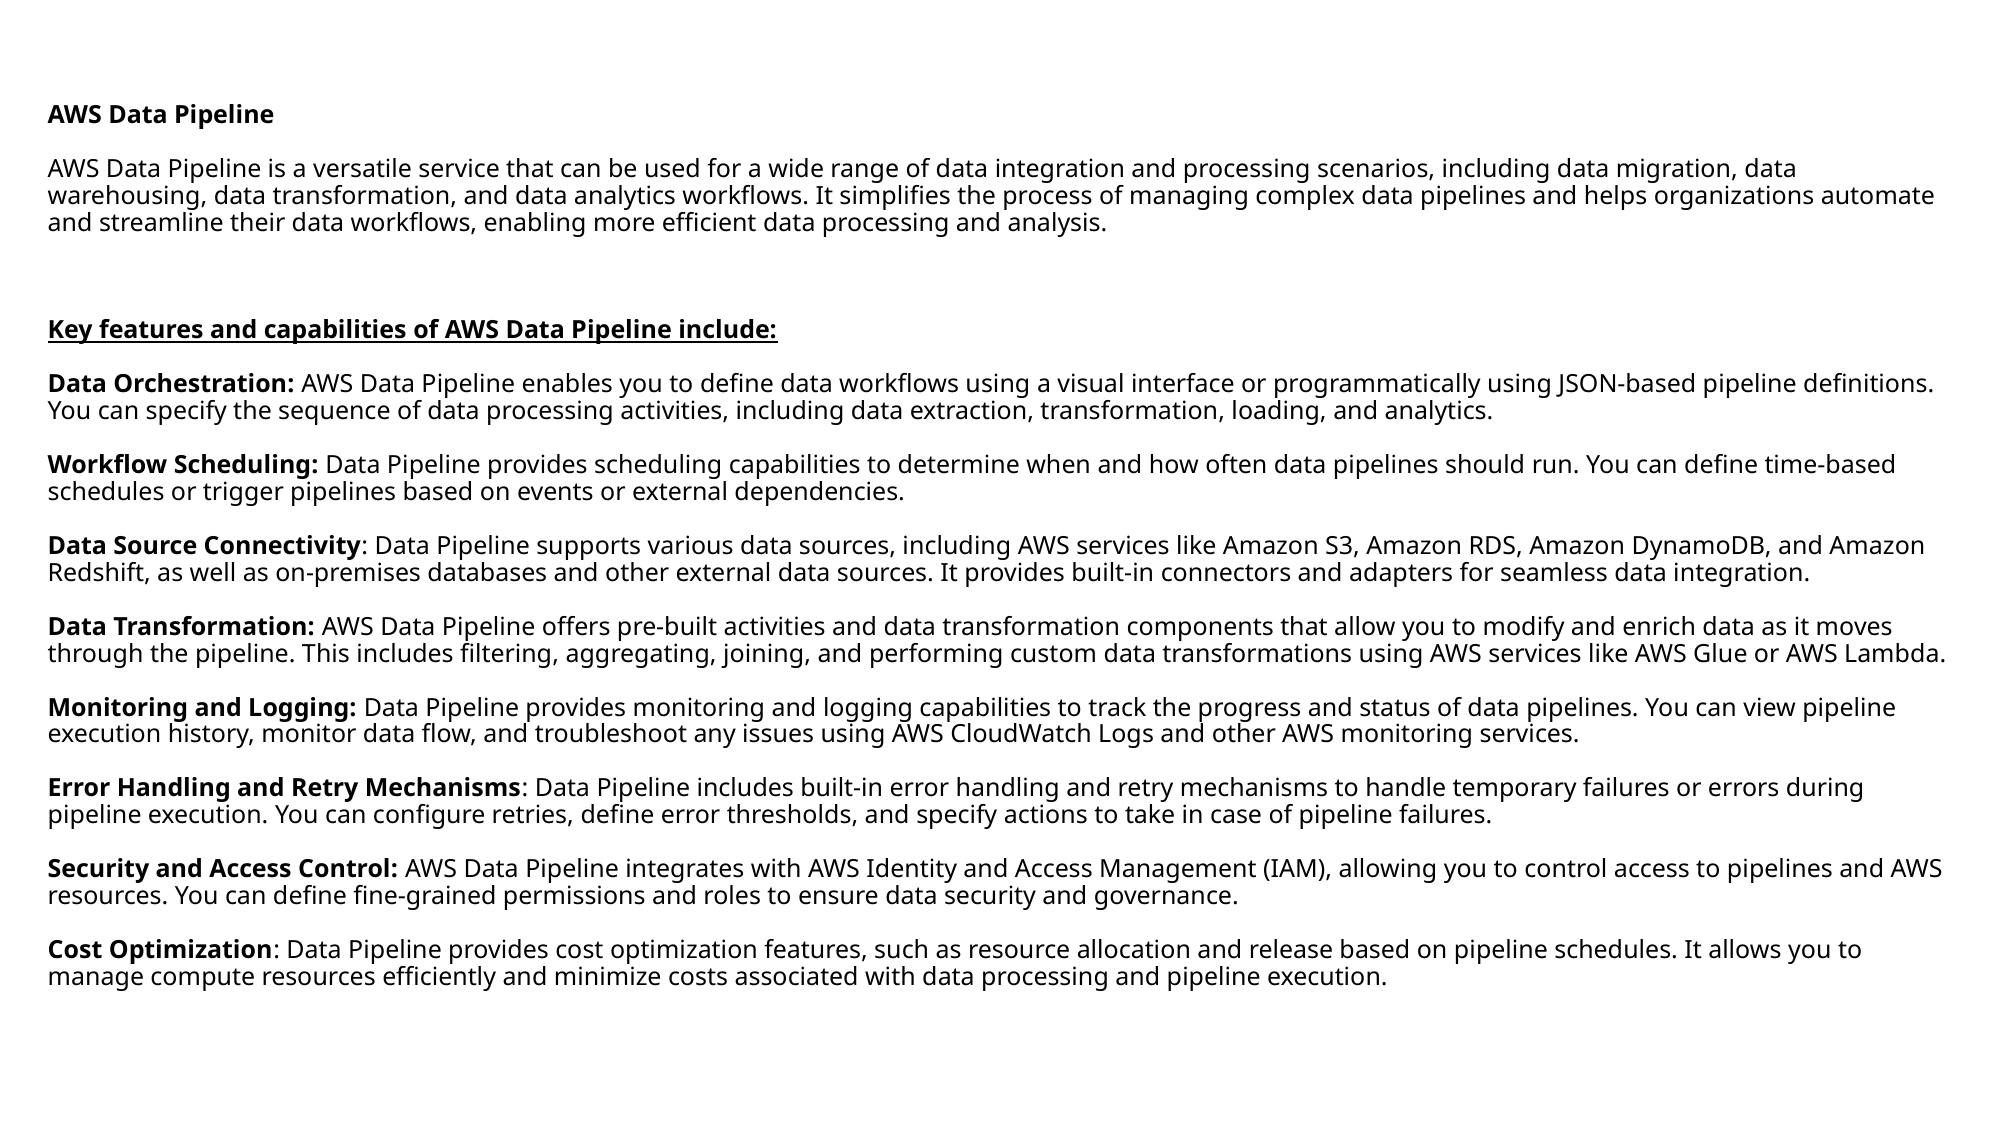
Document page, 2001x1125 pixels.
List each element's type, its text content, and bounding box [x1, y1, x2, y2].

title AWS Data Pipeline AWS Data Pipeline is a versatile service that can be used for a wide range of data integration and processing scenarios, including data migration, data warehousing, data transformation, and data analytics workflows. It simplifies the process of managing complex data pipelines and helps organizations automate and streamline their data workflows, enabling more efficient data processing and analysis. Key features and capabilities of AWS Data Pipeline include: Data Orchestration: AWS Data Pipeline enables you to define data workflows using a visual interface or programmatically using JSON-based pipeline definitions. You can specify the sequence of data processing activities, including data extraction, transformation, loading, and analytics. Workflow Scheduling: Data Pipeline provides scheduling capabilities to determine when and how often data pipelines should run. You can define time-based schedules or trigger pipelines based on events or external dependencies. Data Source Connectivity: Data Pipeline supports various data sources, including AWS services like Amazon S3, Amazon RDS, Amazon DynamoDB, and Amazon Redshift, as well as on-premises databases and other external data sources. It provides built-in connectors and adapters for seamless data integration. Data Transformation: AWS Data Pipeline offers pre-built activities and data transformation components that allow you to modify and enrich data as it moves through the pipeline. This includes filtering, aggregating, joining, and performing custom data transformations using AWS services like AWS Glue or AWS Lambda. Monitoring and Logging: Data Pipeline provides monitoring and logging capabilities to track the progress and status of data pipelines. You can view pipeline execution history, monitor data flow, and troubleshoot any issues using AWS CloudWatch Logs and other AWS monitoring services. Error Handling and Retry Mechanisms: Data Pipeline includes built-in error handling and retry mechanisms to handle temporary failures or errors during pipeline execution. You can configure retries, define error thresholds, and specify actions to take in case of pipeline failures. Security and Access Control: AWS Data Pipeline integrates with AWS Identity and Access Management (IAM), allowing you to control access to pipelines and AWS resources. You can define fine-grained permissions and roles to ensure data security and governance. Cost Optimization: Data Pipeline provides cost optimization features, such as resource allocation and release based on pipeline schedules. It allows you to manage compute resources efficiently and minimize costs associated with data processing and pipeline execution. [32, 50, 1968, 1055]
